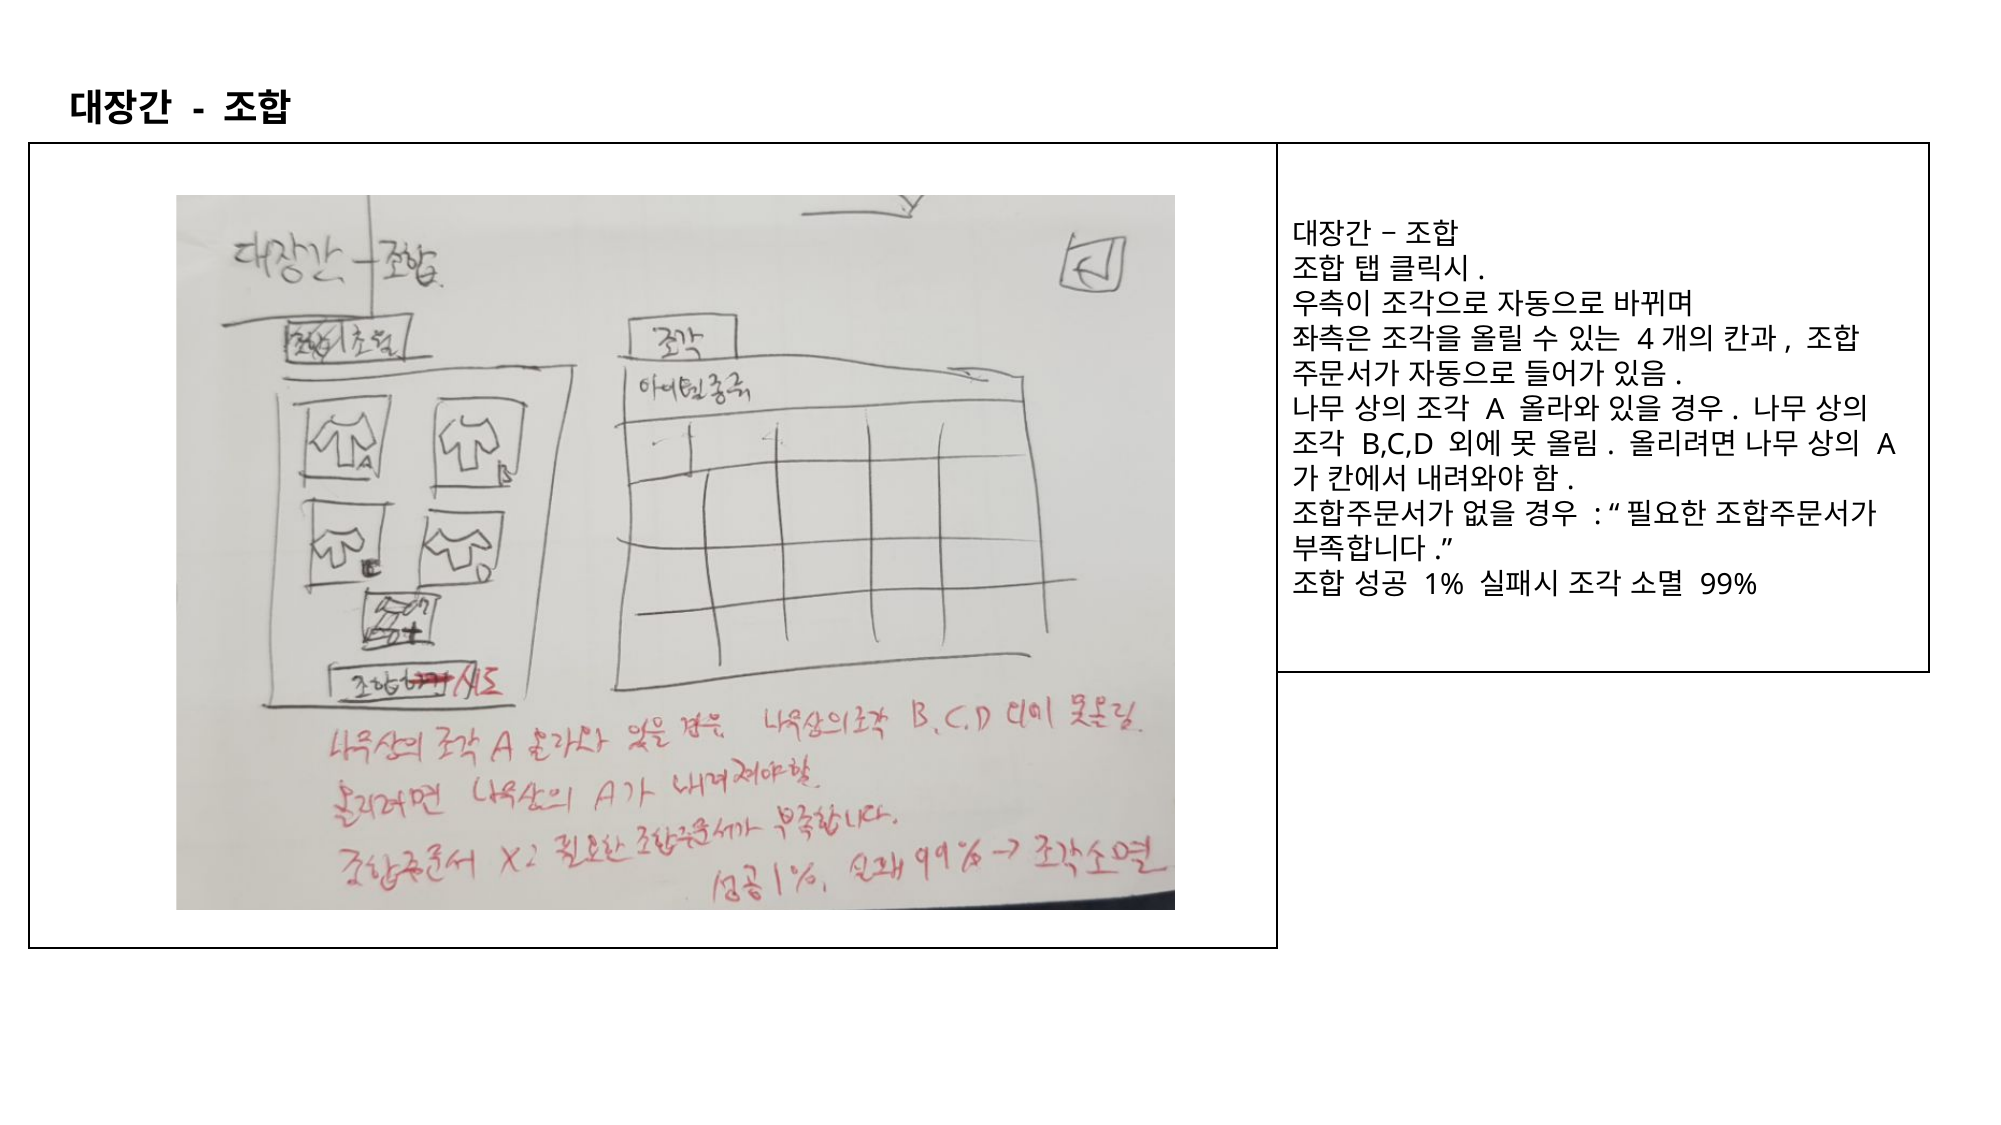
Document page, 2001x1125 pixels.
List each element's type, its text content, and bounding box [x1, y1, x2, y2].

text_box 대장간 – 조합 조합 탭 클릭시. 우측이 조각으로 자동으로 바뀌며 좌측은 조각을 올릴 수 있는 4개의 칸과, 조합 주문서가 자동으로 들어가 있음. 나무 상의 조각 A 올라와 있을 경우. 나무 상의 조각 B,C,D 외에 못 올림. 올리려면 나무 상의 A가 칸에서 내려와야 함. 조합주문서가 없을 경우 : “필요한 조합주문서가 부족합니다.” 조합 성공 1% 실패시 조각 소멸 99% [1276, 142, 1930, 673]
picture [176, 194, 1175, 910]
text_box 대장간 - 조합 [54, 76, 308, 137]
text_box [28, 142, 1278, 949]
